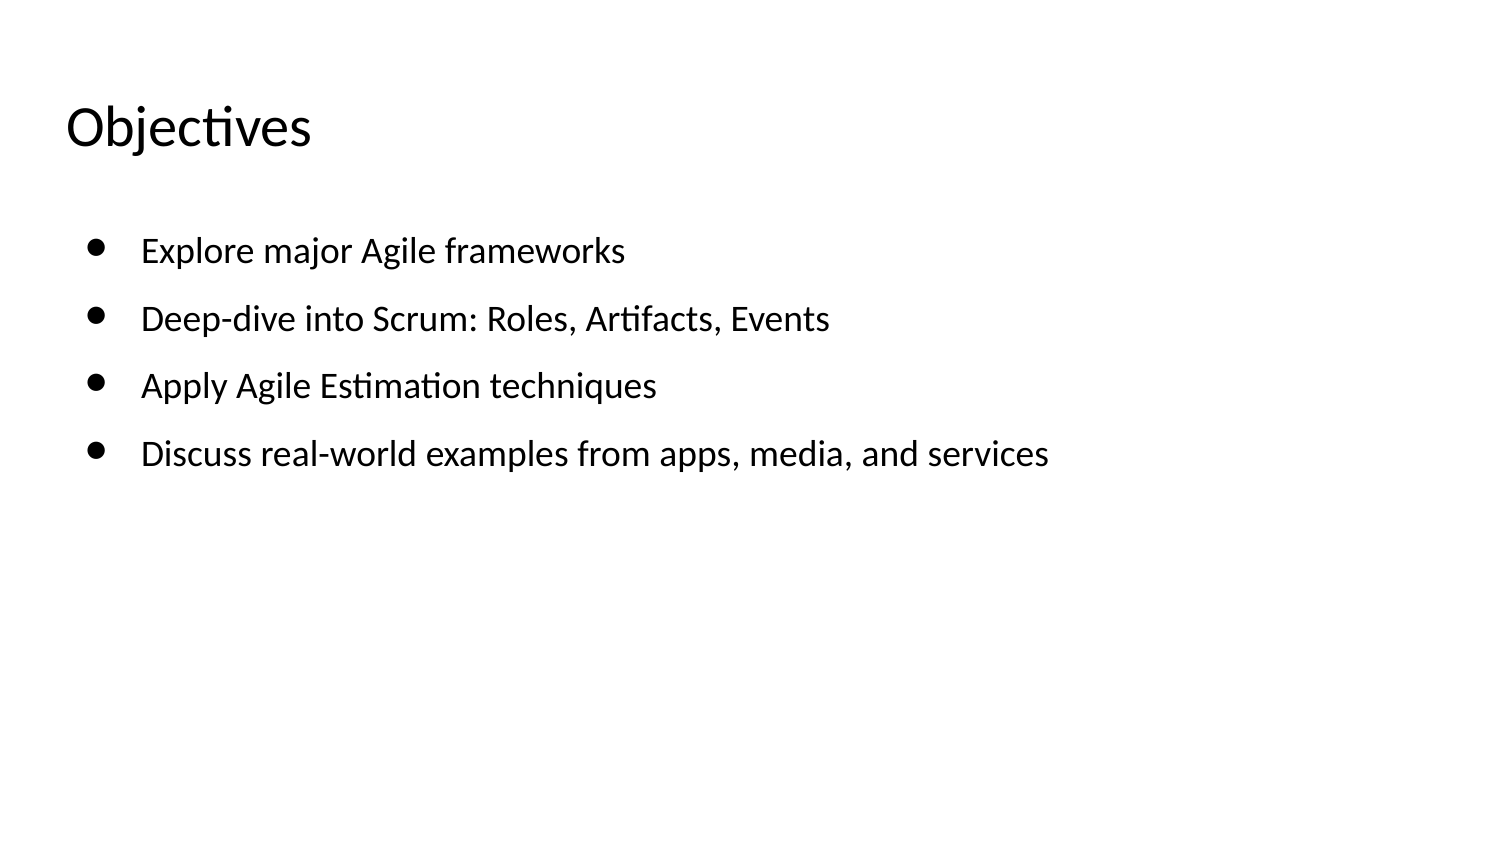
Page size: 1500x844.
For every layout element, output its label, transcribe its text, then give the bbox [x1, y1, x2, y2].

list Explore major Agile frameworks Deep-dive into Scrum: Roles, Artifacts, Events Apply Agile Estimation techniques Discuss real-world examples from apps, media, and services [51, 189, 1449, 694]
title Objectives [51, 72, 1449, 189]
